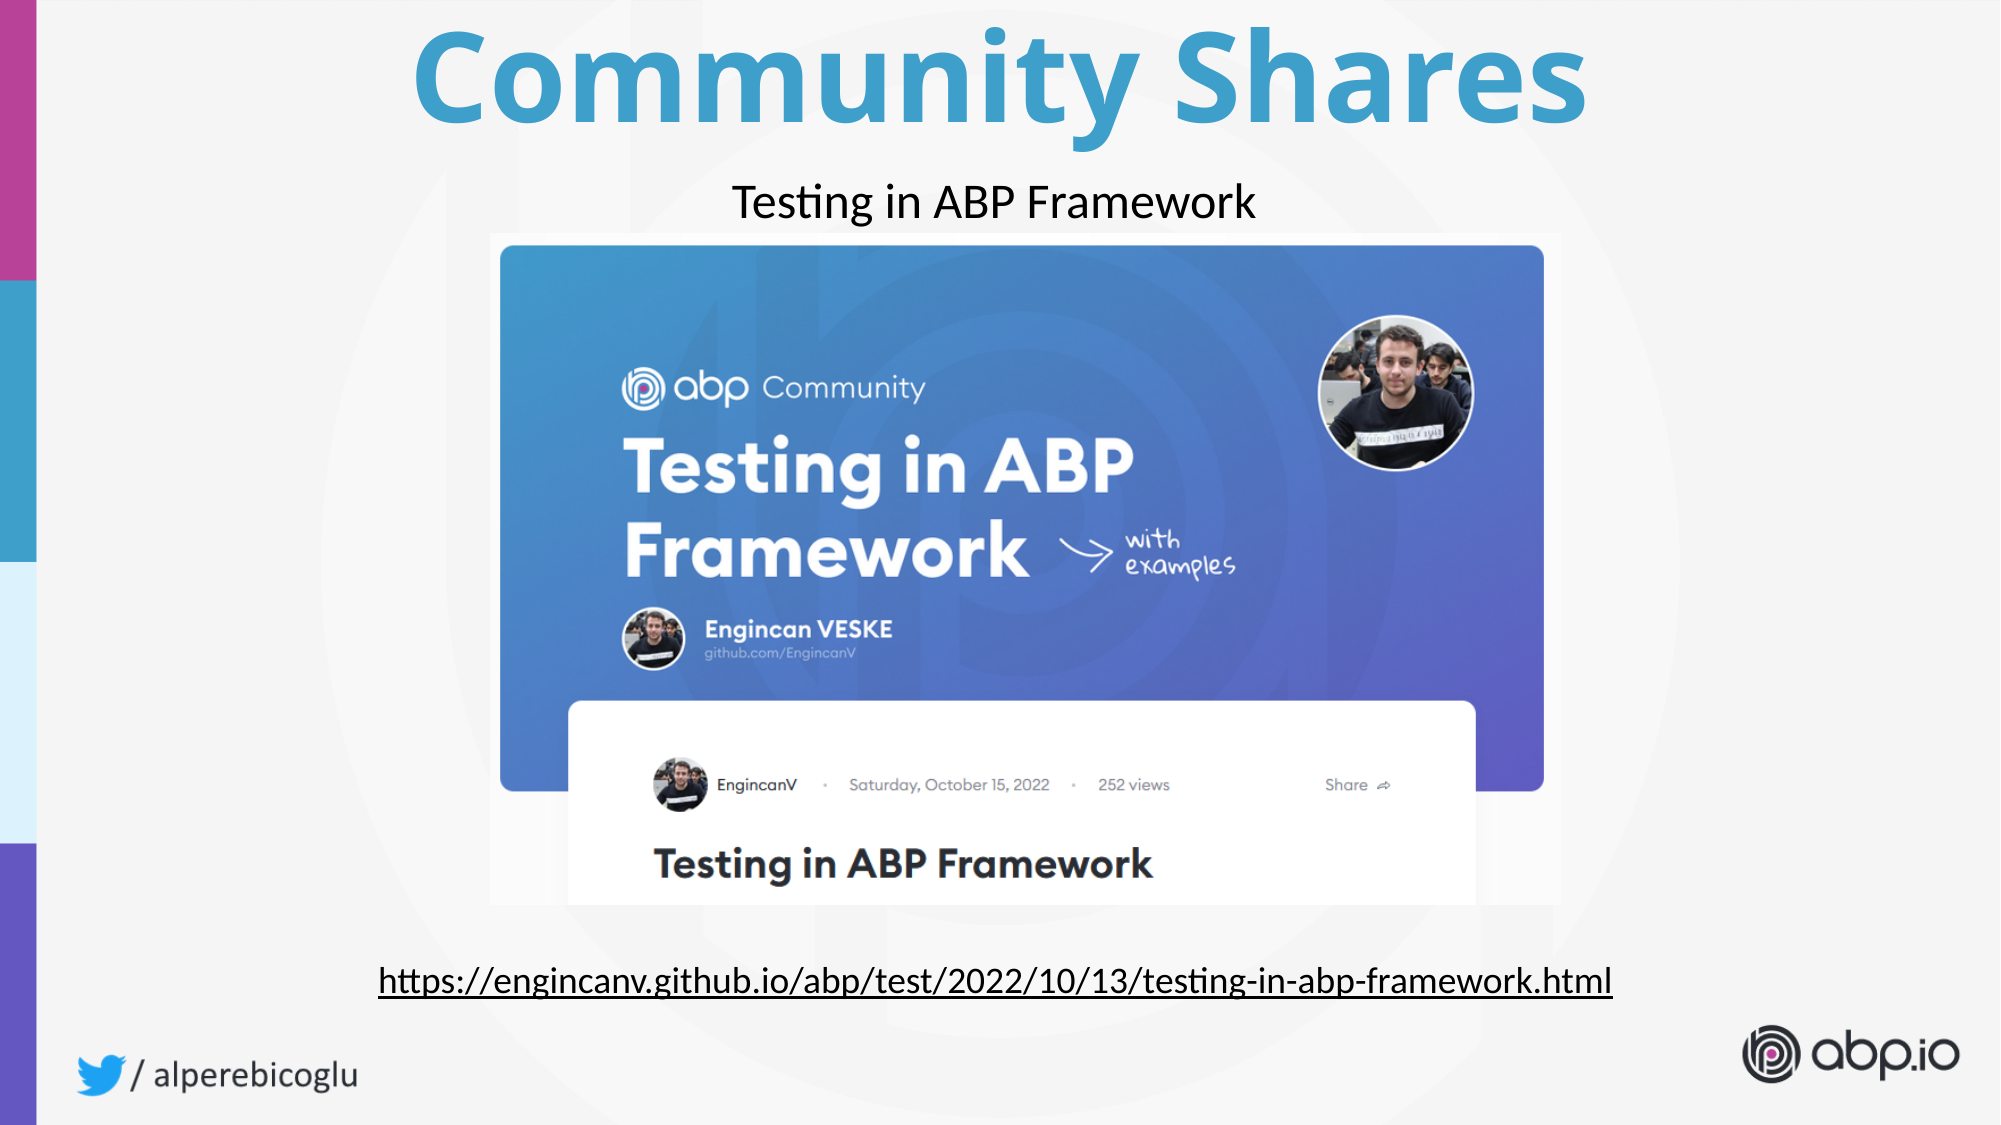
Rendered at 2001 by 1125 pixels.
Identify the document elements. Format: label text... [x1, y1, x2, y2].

text_box https://engincanv.github.io/abp/test/2022/10/13/testing-in-abp-framework.html [0, 945, 2000, 1009]
text_box Testing in ABP Framework [0, 161, 2000, 236]
text_box Community Shares [0, 12, 2000, 132]
picture [0, 0, 2001, 1125]
